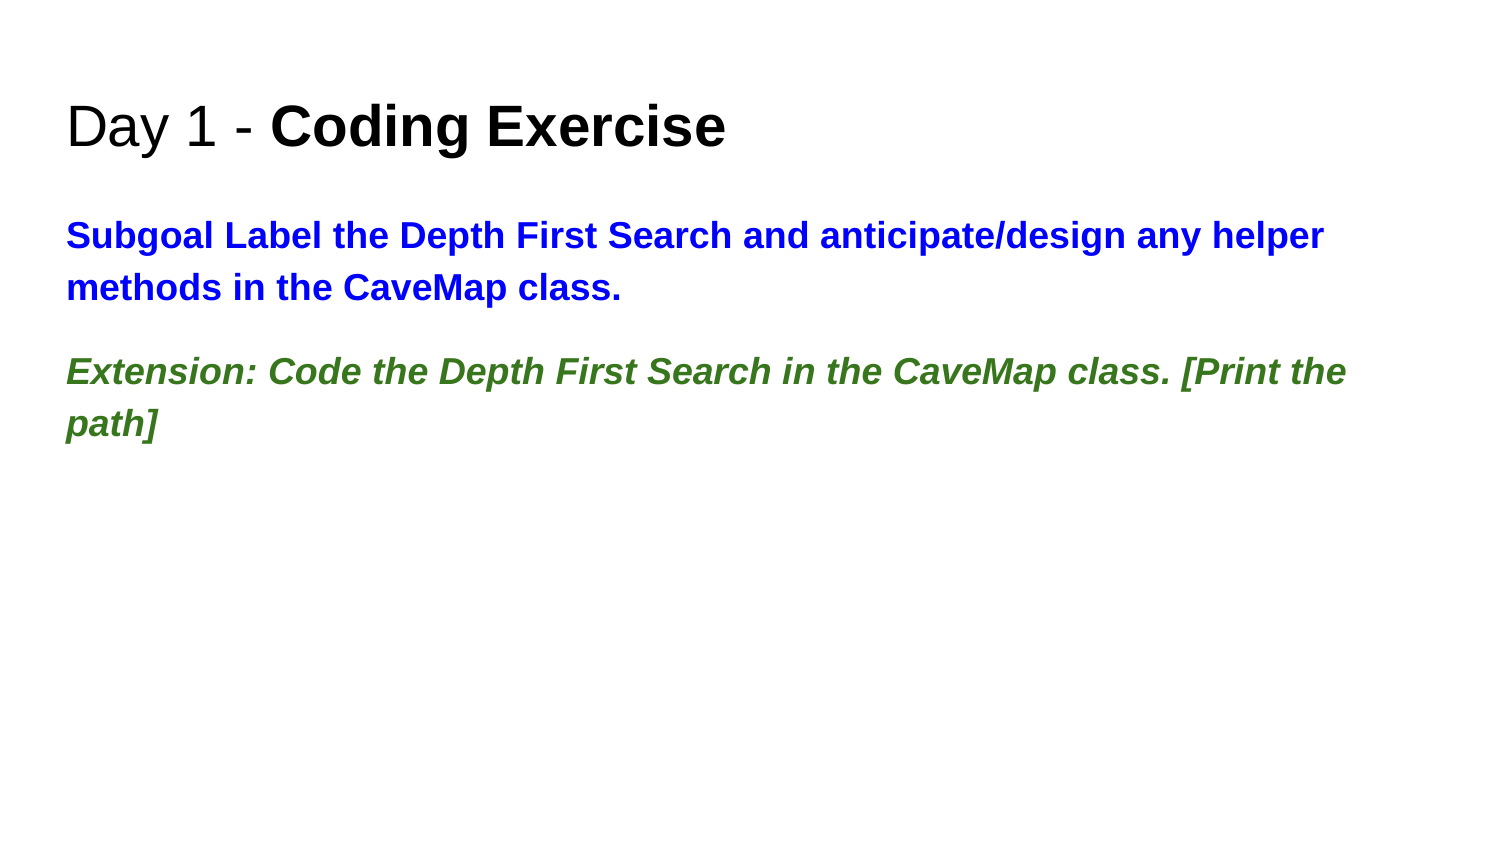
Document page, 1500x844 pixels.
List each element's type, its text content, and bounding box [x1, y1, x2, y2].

title Day 1 - Coding Exercise [51, 72, 1449, 167]
list Subgoal Label the Depth First Search and anticipate/design any helper methods in the CaveMap class. Extension: Code the Depth First Search in the CaveMap class. [Print the path] [51, 189, 1449, 750]
